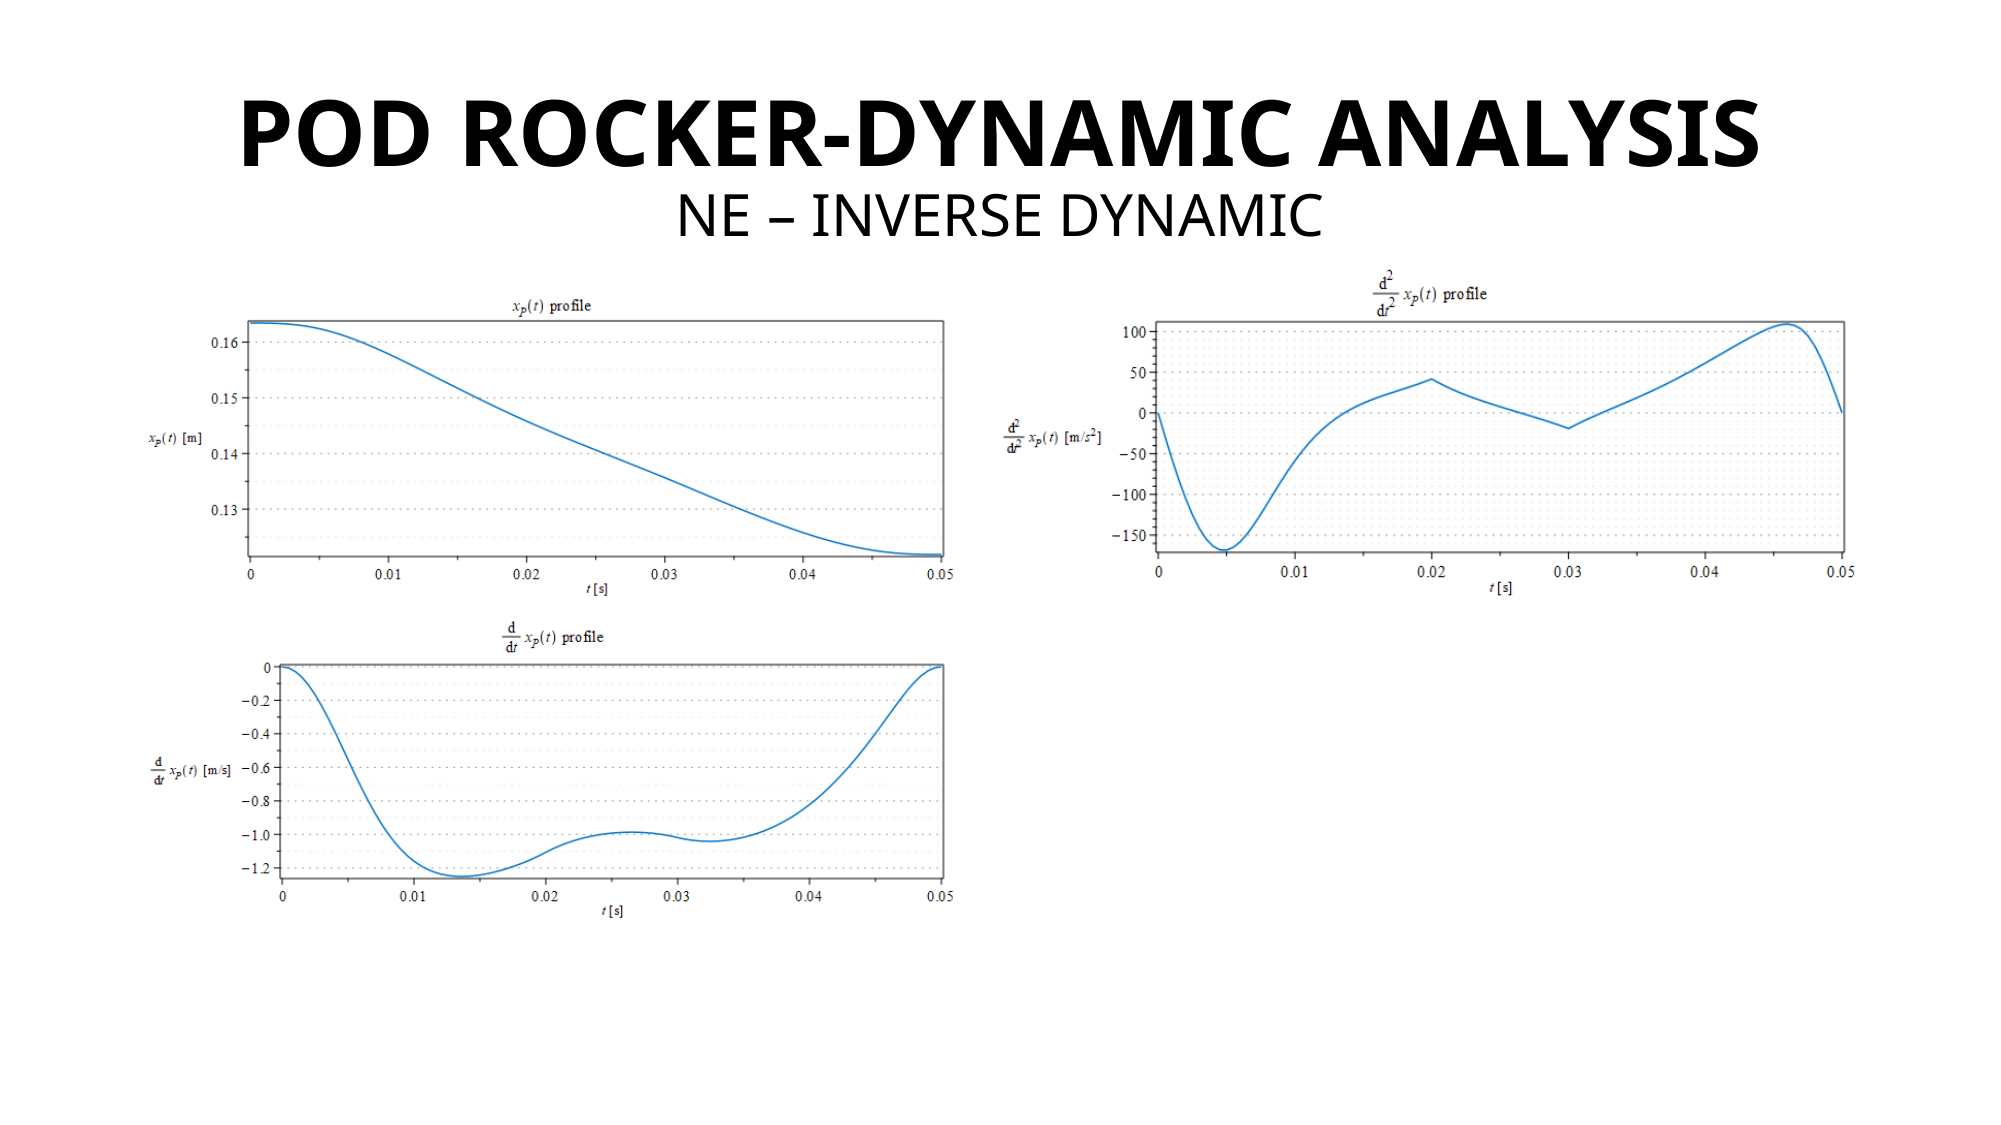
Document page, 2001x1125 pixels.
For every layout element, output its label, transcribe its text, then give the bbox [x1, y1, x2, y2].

picture [137, 291, 962, 601]
picture [990, 262, 1864, 601]
picture [137, 613, 962, 923]
title POD ROCKER-DYNAMIC ANALYSIS NE – INVERSE DYNAMIC [137, 59, 1863, 278]
